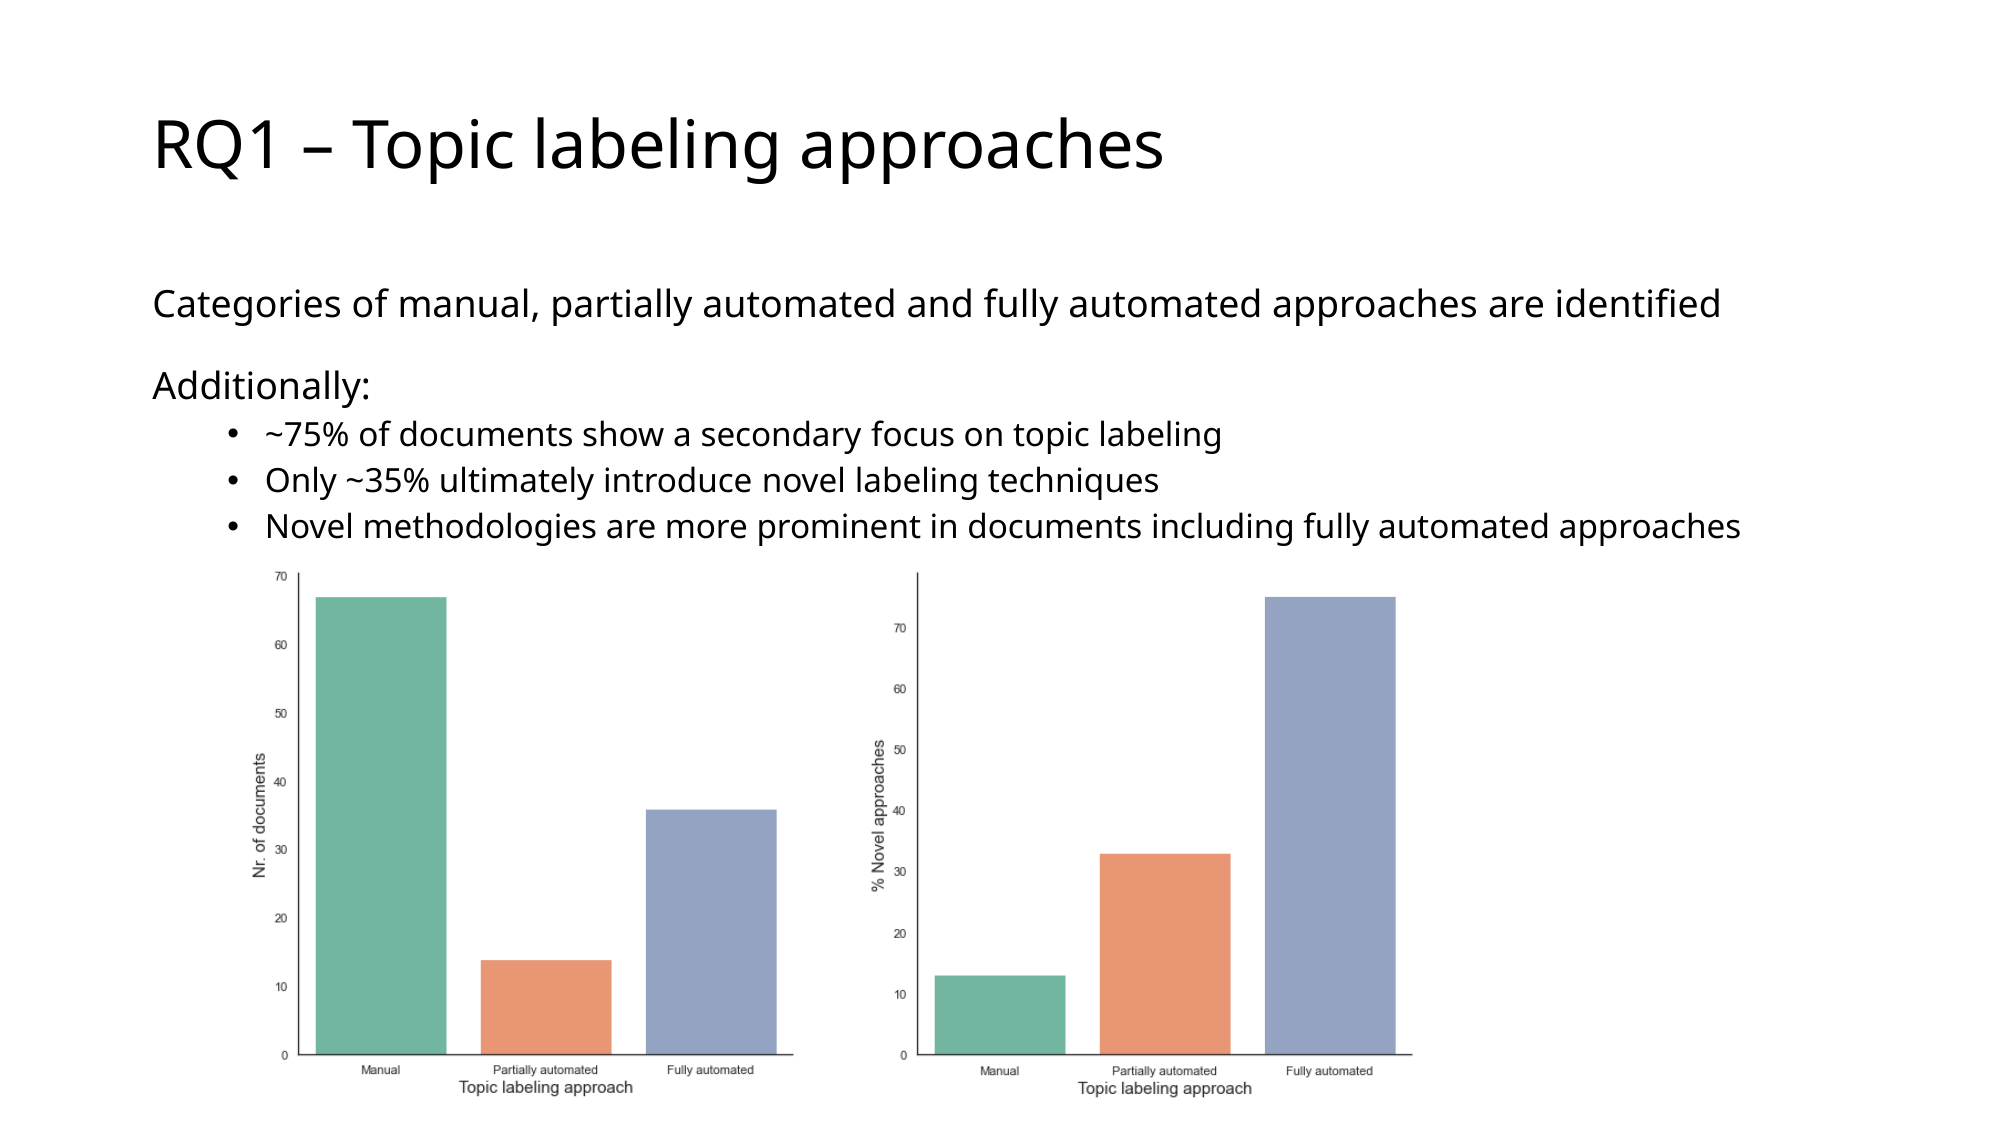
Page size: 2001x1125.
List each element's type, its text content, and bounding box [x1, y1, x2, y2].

title RQ1 – Topic labeling approaches [137, 88, 1863, 206]
text_box Categories of manual, partially automated and fully automated approaches are identified Additionally: ~75% of documents show a secondary focus on topic labeling Only ~35% ultimately introduce novel labeling techniques Novel methodologies are more prominent in documents including fully automated approaches [137, 277, 1914, 1057]
picture [246, 564, 800, 1104]
picture [865, 566, 1419, 1104]
